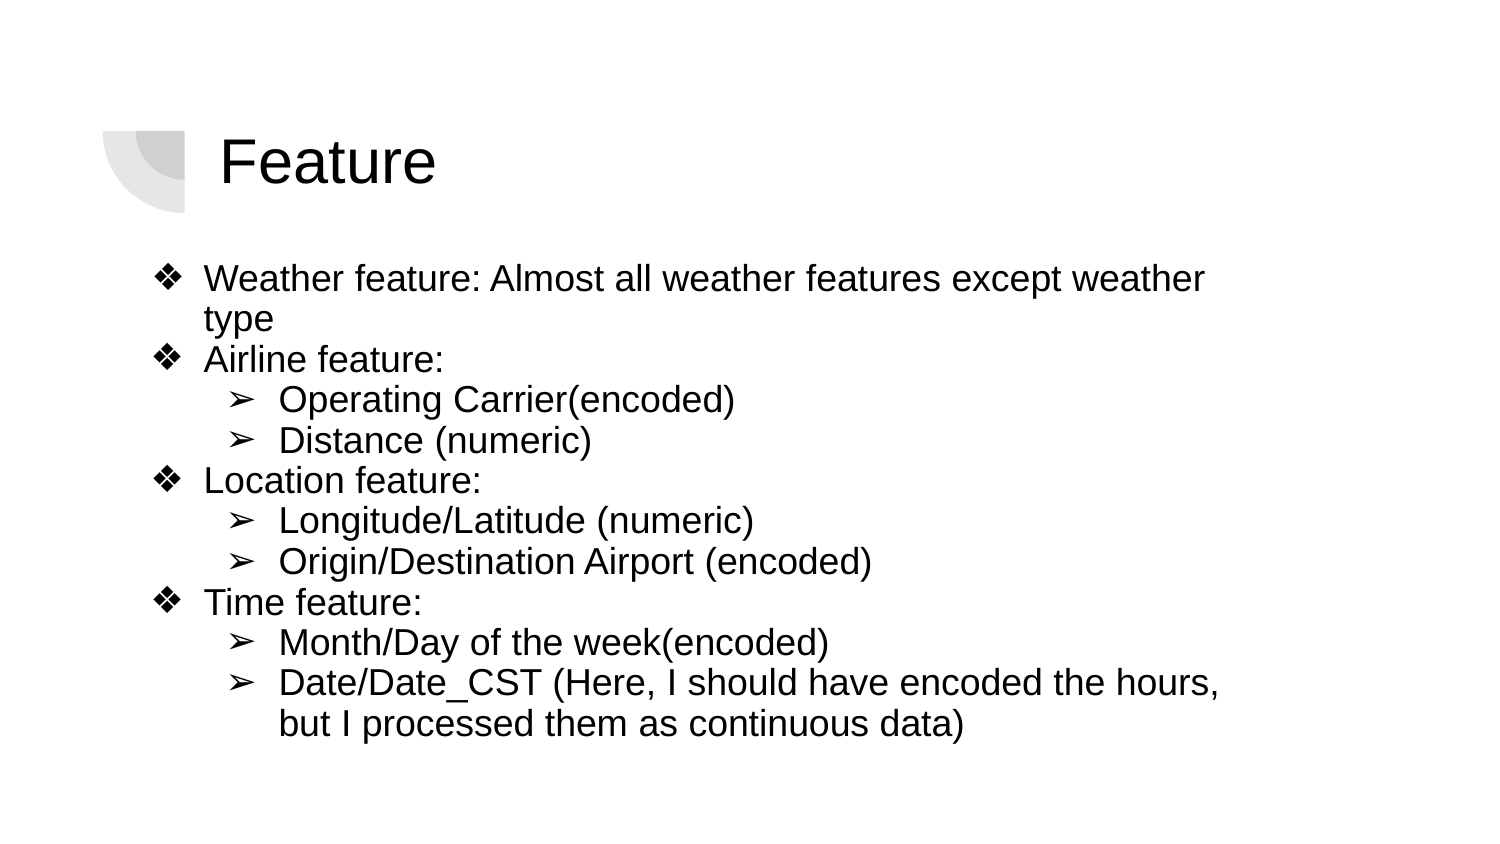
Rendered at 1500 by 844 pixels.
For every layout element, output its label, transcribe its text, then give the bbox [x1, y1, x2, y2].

text_box Weather feature: Almost all weather features except weather type Airline feature: Operating Carrier(encoded) Distance (numeric) Location feature: Longitude/Latitude (numeric) Origin/Destination Airport (encoded) Time feature: Month/Day of the week(encoded) Date/Date_CST (Here, I should have encoded the hours, but I processed them as continuous data) [113, 243, 1276, 760]
title Feature [204, 104, 1358, 212]
